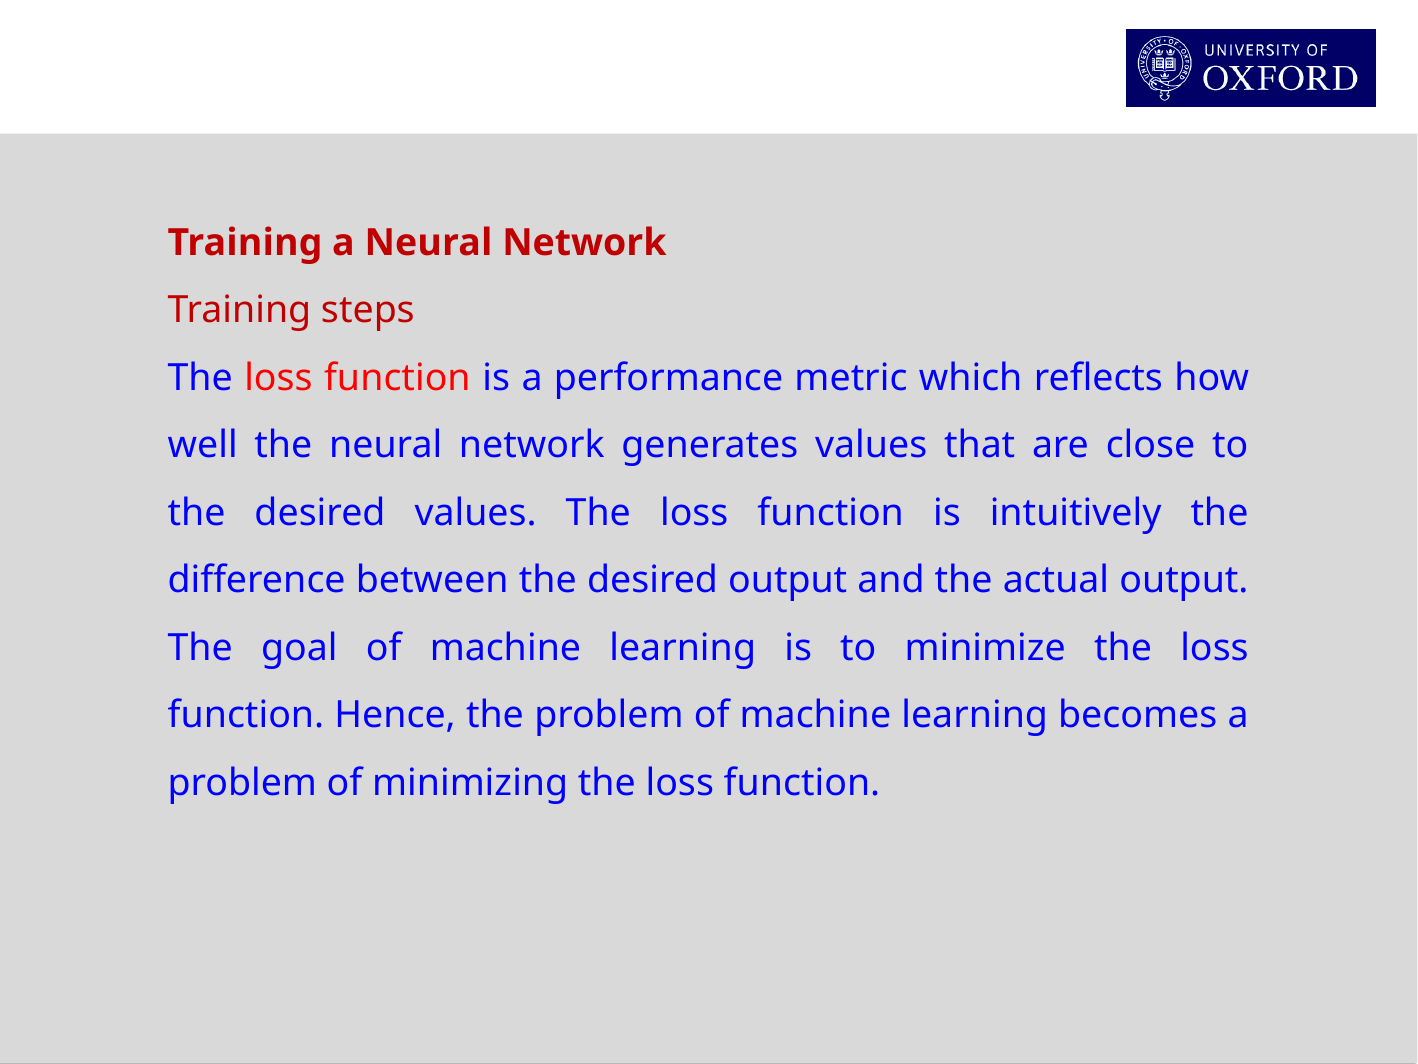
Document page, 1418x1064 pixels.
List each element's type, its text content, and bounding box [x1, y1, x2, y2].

text_box Training a Neural Network Training steps The loss function is a performance metric which reflects how well the neural network generates values that are close to the desired values. The loss function is intuitively the difference between the desired output and the actual output. The goal of machine learning is to minimize the loss function. Hence, the problem of machine learning becomes a problem of minimizing the loss function. [153, 187, 1265, 811]
picture [1126, 29, 1376, 107]
